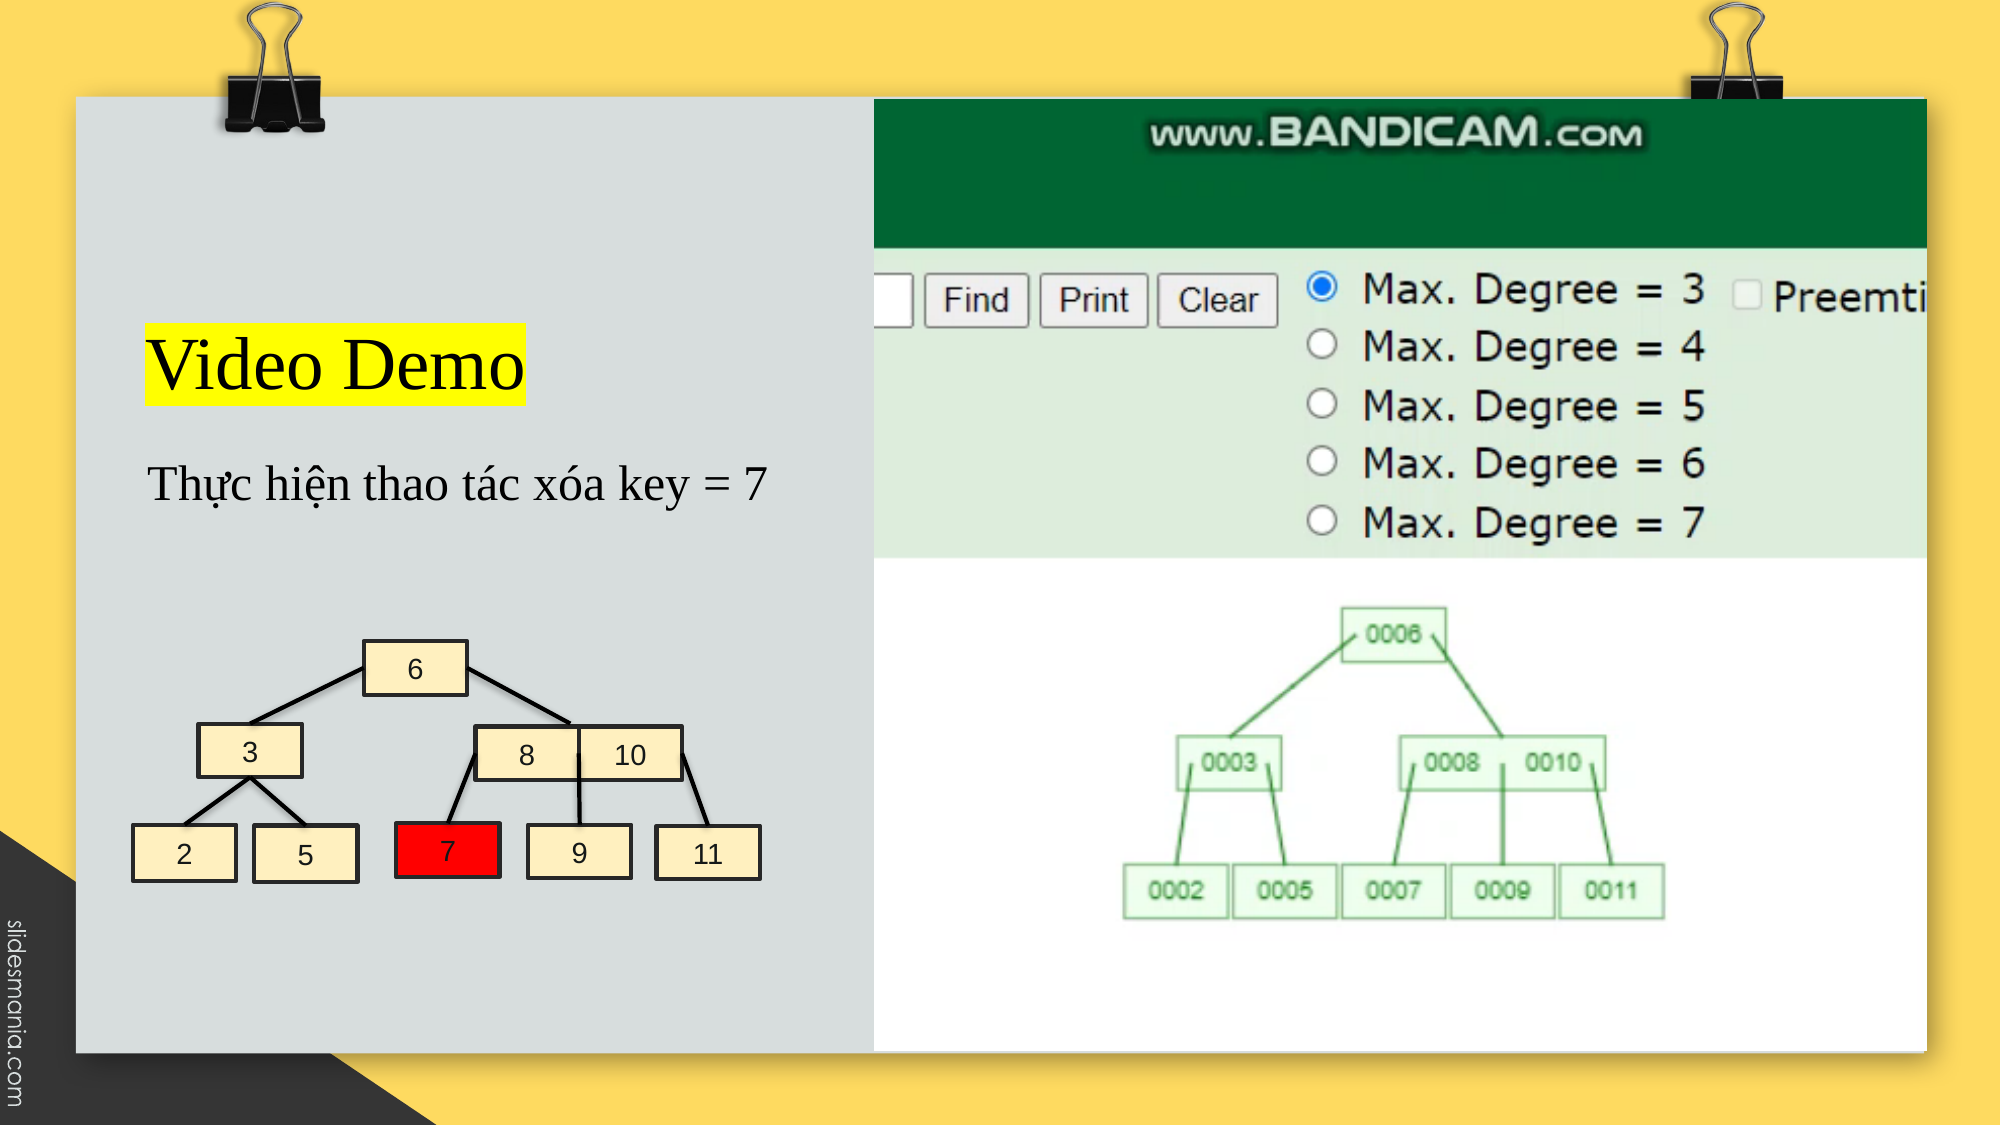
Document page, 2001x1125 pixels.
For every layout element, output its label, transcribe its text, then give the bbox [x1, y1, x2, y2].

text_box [466, 667, 571, 724]
text_box Thực hiện thao tác xóa key = 7 [133, 442, 801, 518]
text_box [681, 753, 709, 826]
text_box 3 [196, 722, 304, 775]
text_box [447, 753, 476, 824]
text_box Video Demo [130, 307, 657, 413]
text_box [475, 726, 683, 781]
text_box 6 [362, 639, 469, 697]
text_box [184, 776, 248, 825]
text_box 11 [654, 824, 762, 881]
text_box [873, 98, 1928, 1052]
text_box 7 [394, 821, 502, 879]
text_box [249, 777, 307, 826]
picture [120, 0, 430, 147]
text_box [249, 667, 364, 724]
text_box 5 [252, 823, 360, 884]
text_box 9 [526, 823, 633, 880]
text_box 2 [131, 823, 238, 883]
picture [1583, 0, 1892, 98]
